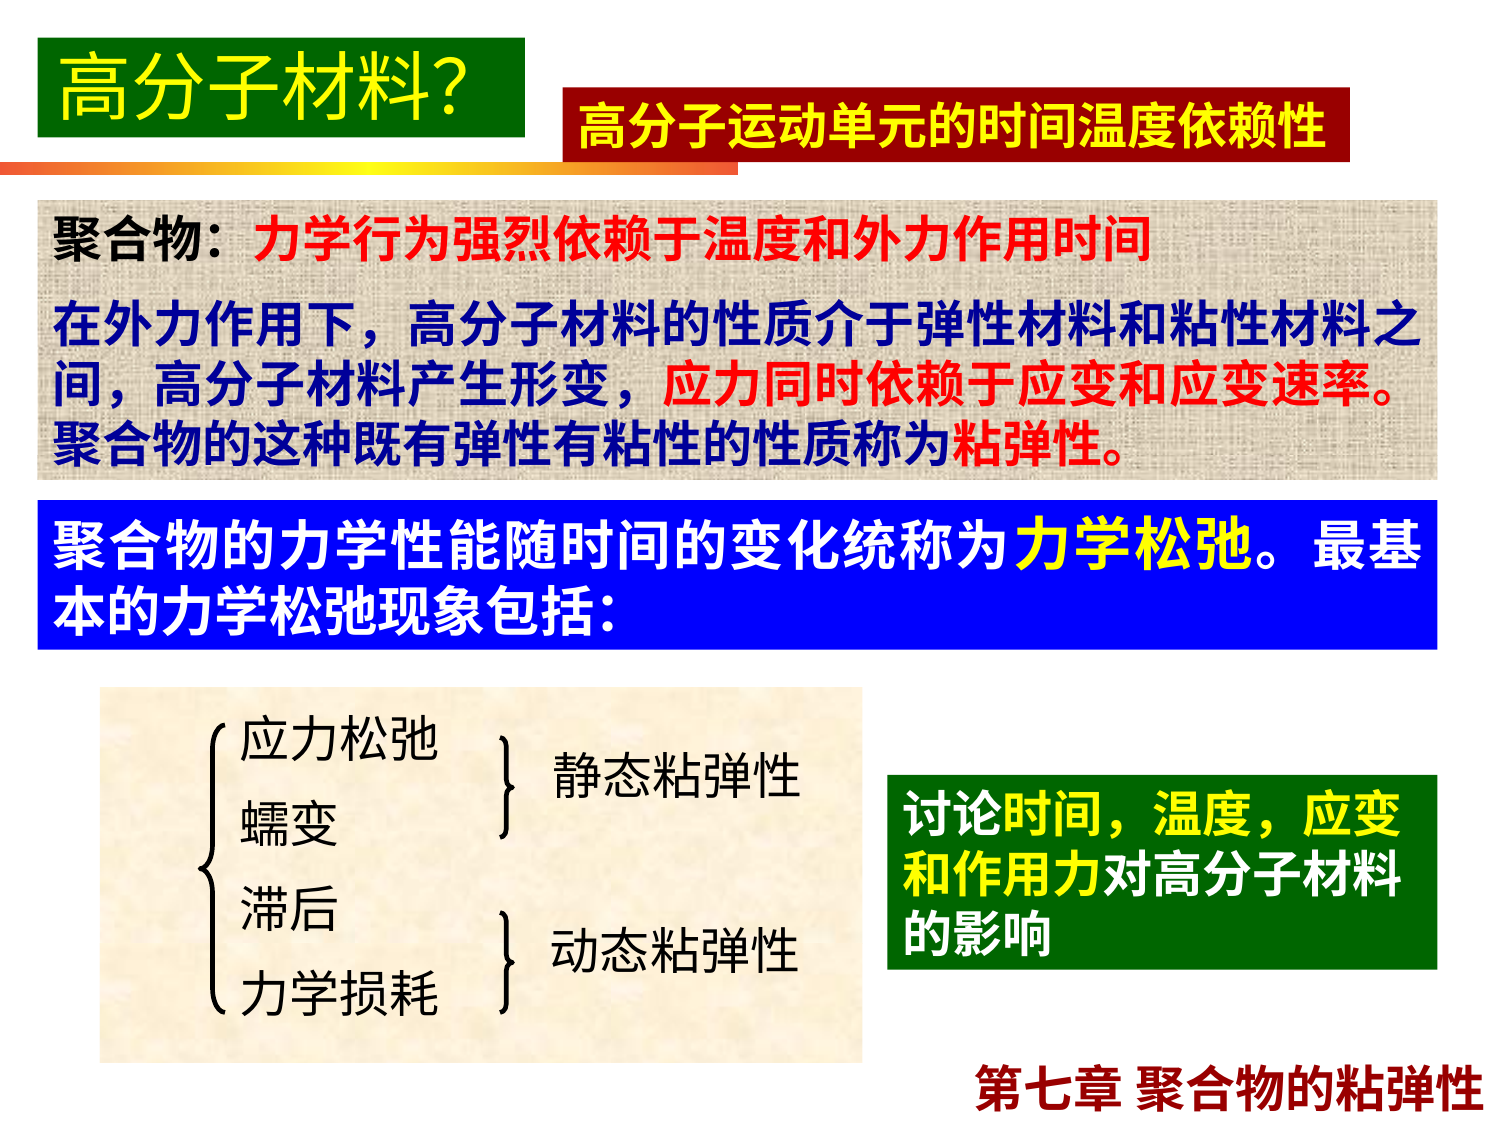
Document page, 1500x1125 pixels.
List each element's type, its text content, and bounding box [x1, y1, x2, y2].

text_box 聚合物的力学性能随时间的变化统称为力学松弛。最基本的力学松弛现象包括： [37, 500, 1438, 650]
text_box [499, 737, 851, 838]
text_box 聚合物：力学行为强烈依赖于温度和外力作用时间 在外力作用下，高分子材料的性质介于弹性材料和粘性材料之间，高分子材料产生形变，应力同时依赖于应变和应变速率。聚合物的这种既有弹性有粘性的性质称为粘弹性。 [37, 200, 1438, 480]
text_box [99, 687, 863, 1063]
text_box 讨论时间，温度，应变和作用力对高分子材料的影响 [887, 774, 1438, 970]
text_box 高分子材料？ [37, 37, 525, 138]
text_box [199, 699, 551, 1049]
text_box 高分子运动单元的时间温度依赖性 [562, 87, 1350, 163]
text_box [499, 912, 816, 1013]
